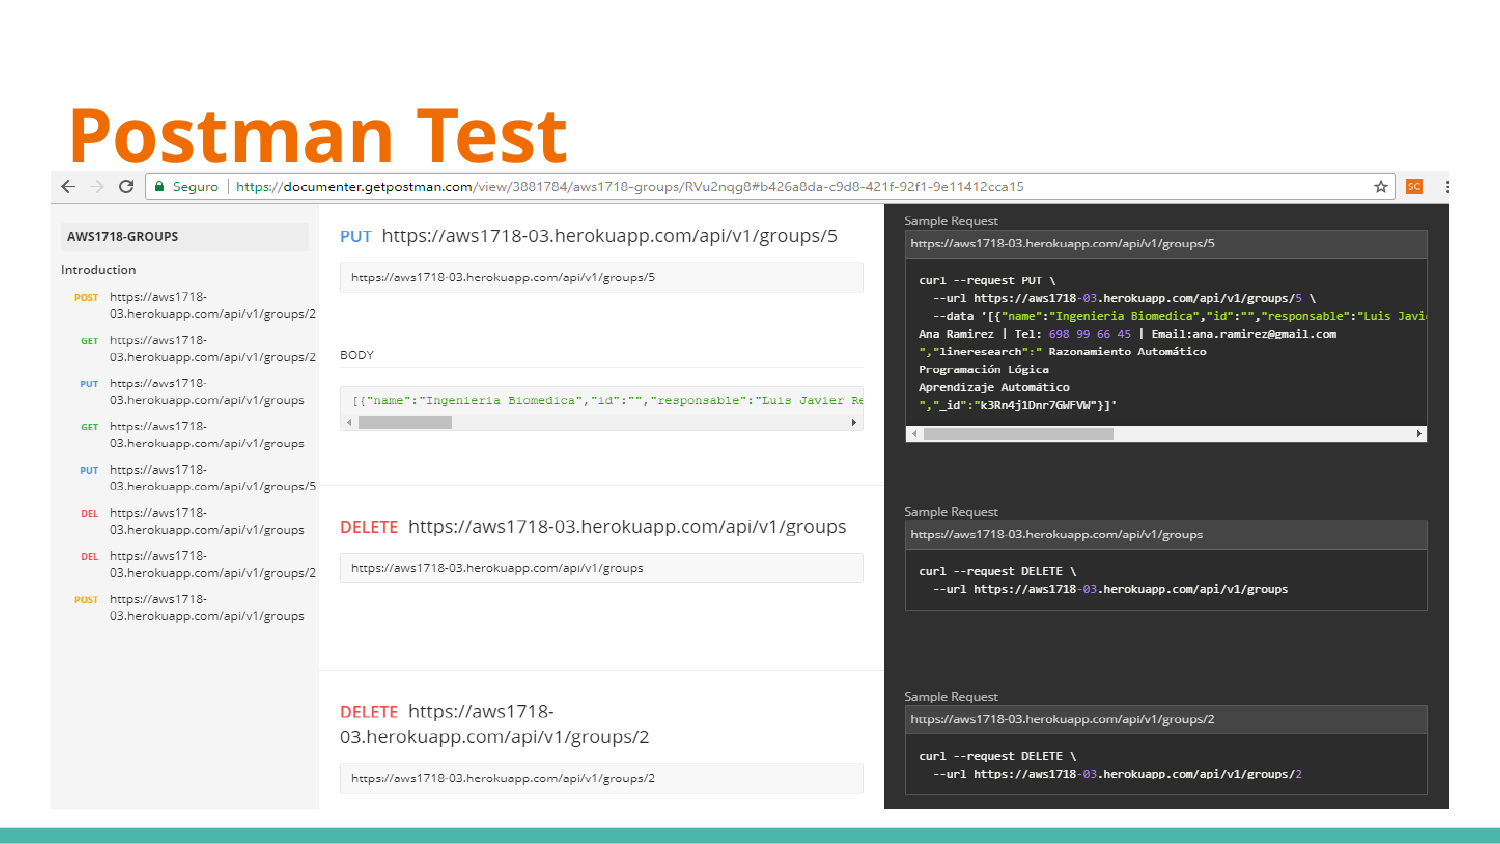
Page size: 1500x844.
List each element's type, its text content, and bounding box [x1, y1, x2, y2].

title Postman Test [51, 72, 1449, 171]
picture [50, 171, 1450, 810]
